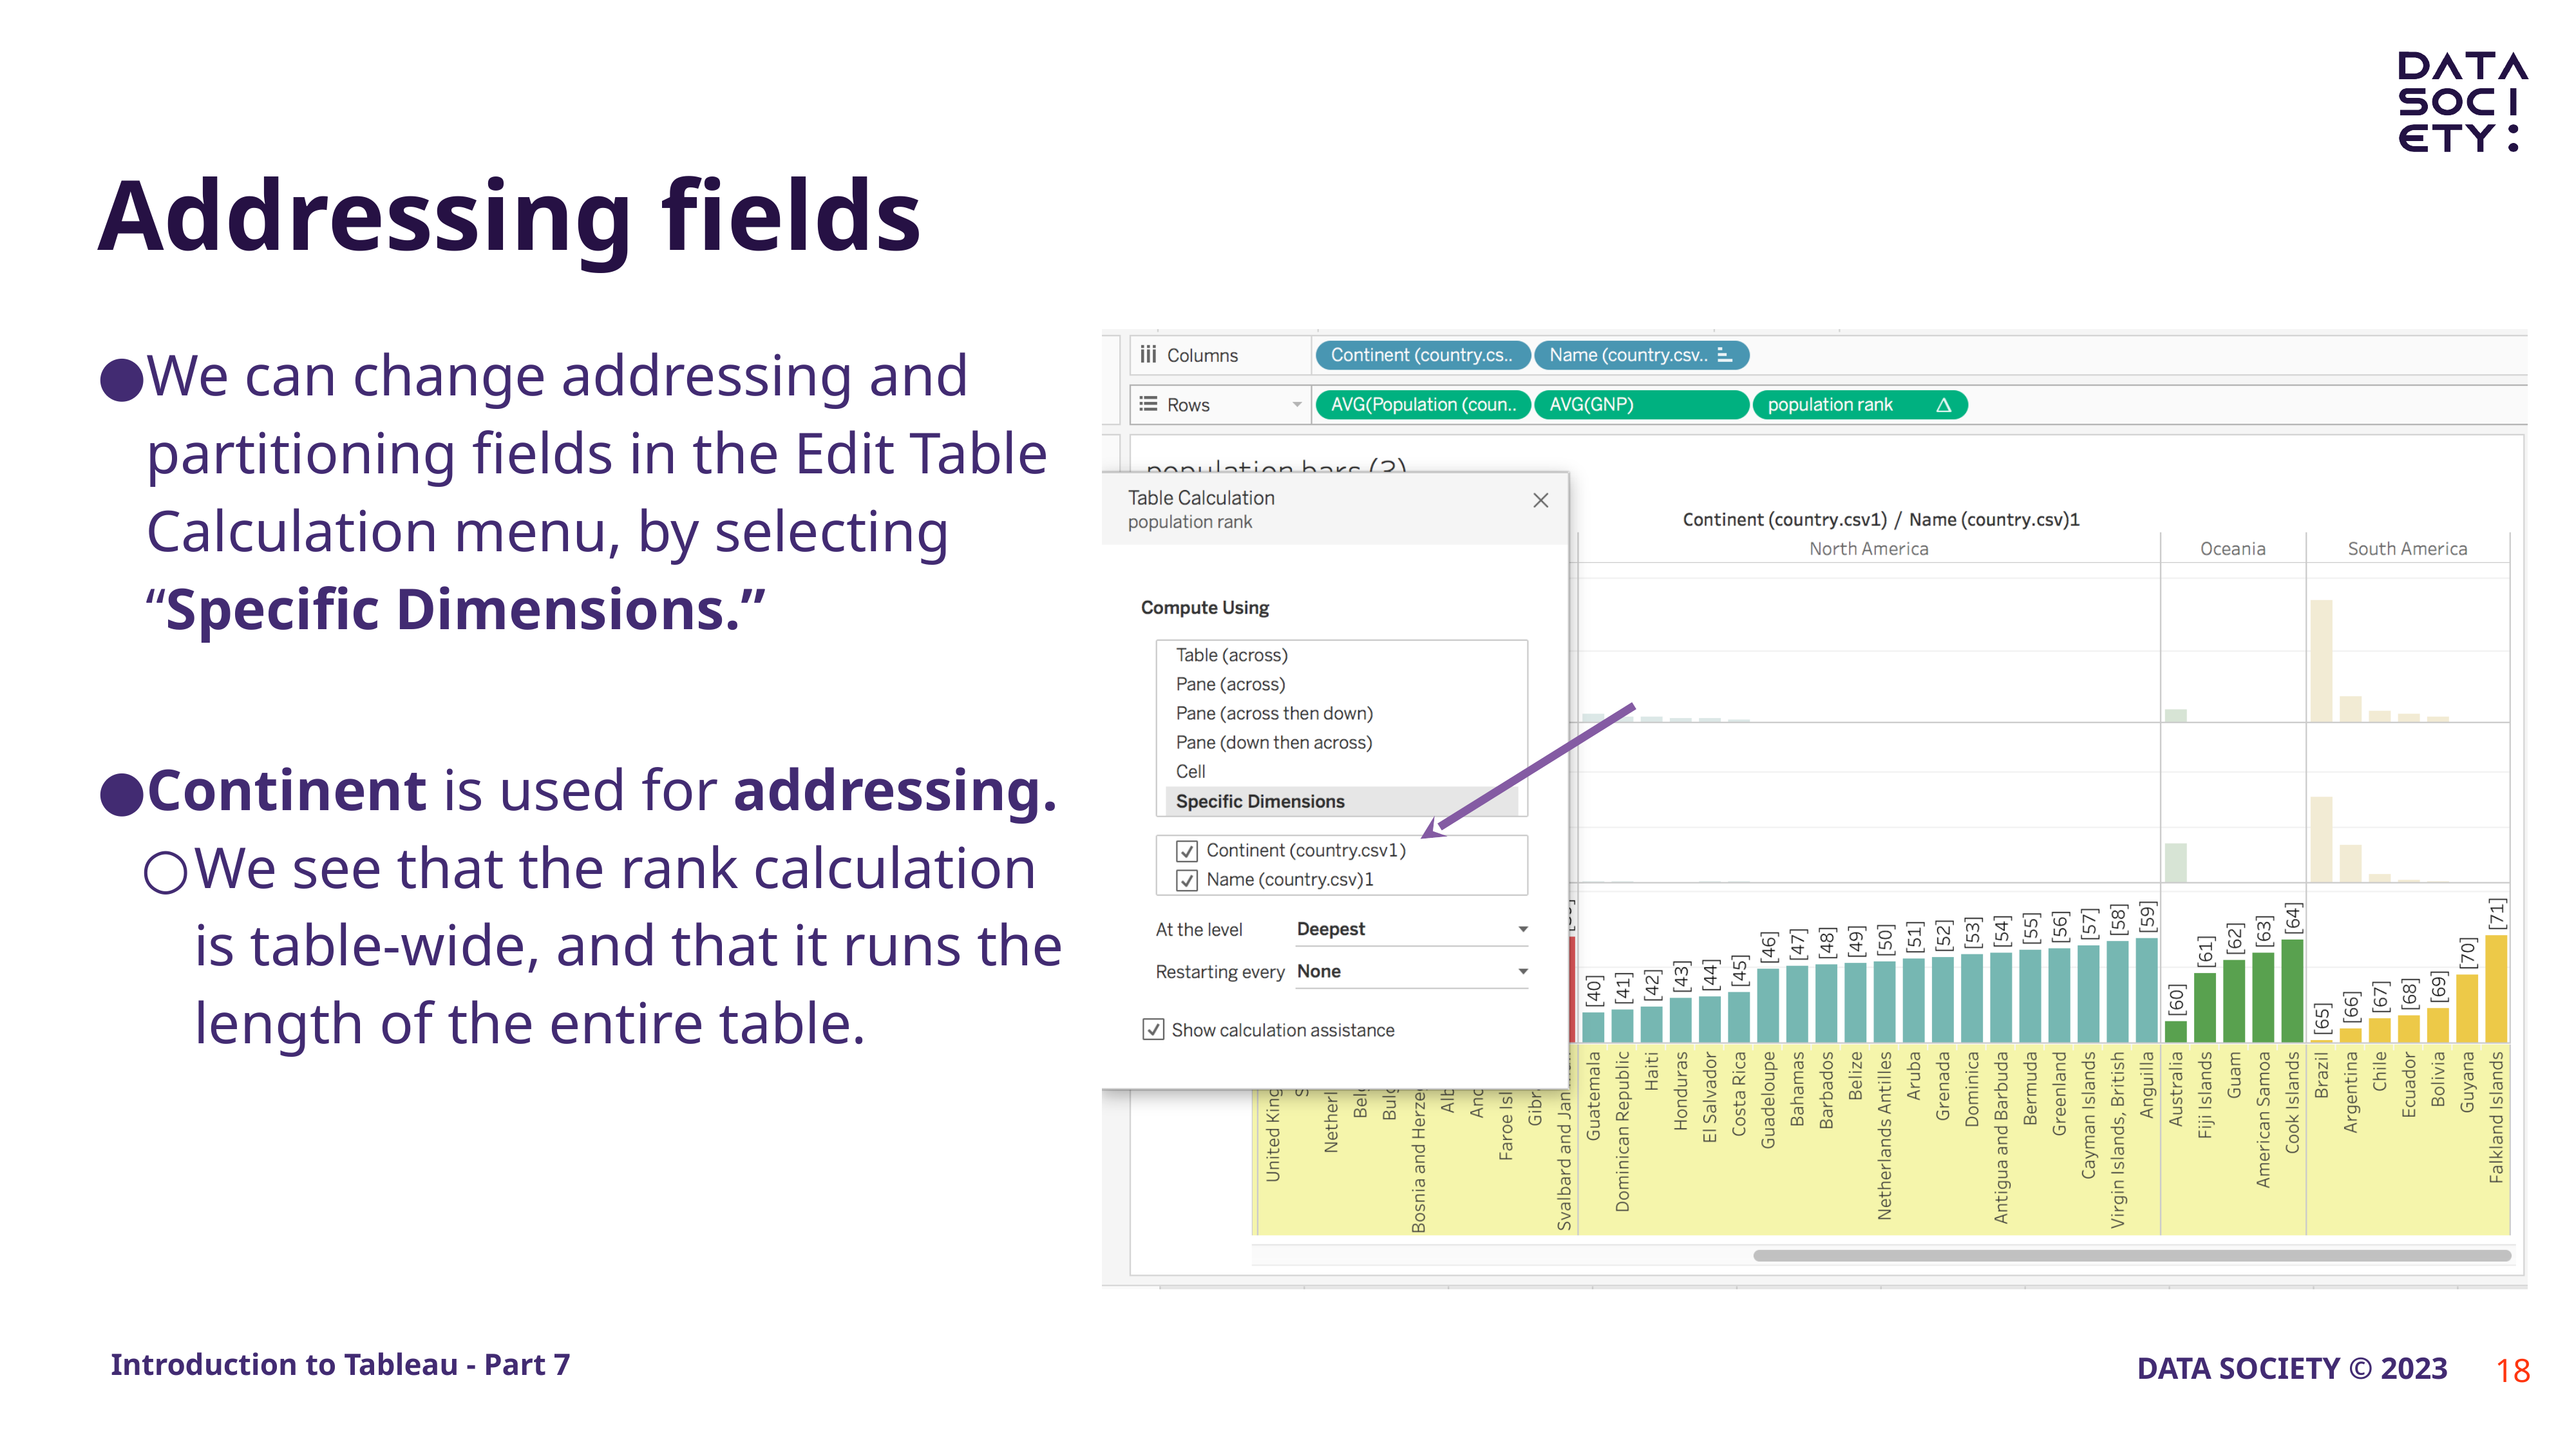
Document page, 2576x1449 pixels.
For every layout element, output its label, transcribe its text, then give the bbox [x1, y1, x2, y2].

title Addressing fields [88, 113, 2488, 274]
picture [1102, 329, 2528, 1289]
text_box [245, 365, 265, 466]
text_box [1420, 705, 1634, 839]
picture [2399, 52, 2529, 152]
slide_number ‹#› [2387, 1331, 2542, 1413]
list We can change addressing and partitioning fields in the Edit Table Calculation menu, by selecting “Specific Dimensions.” Continent is used for addressing. We see that the rank calculation is table-wide, and that it runs the length of the entire table. [88, 325, 1103, 1287]
